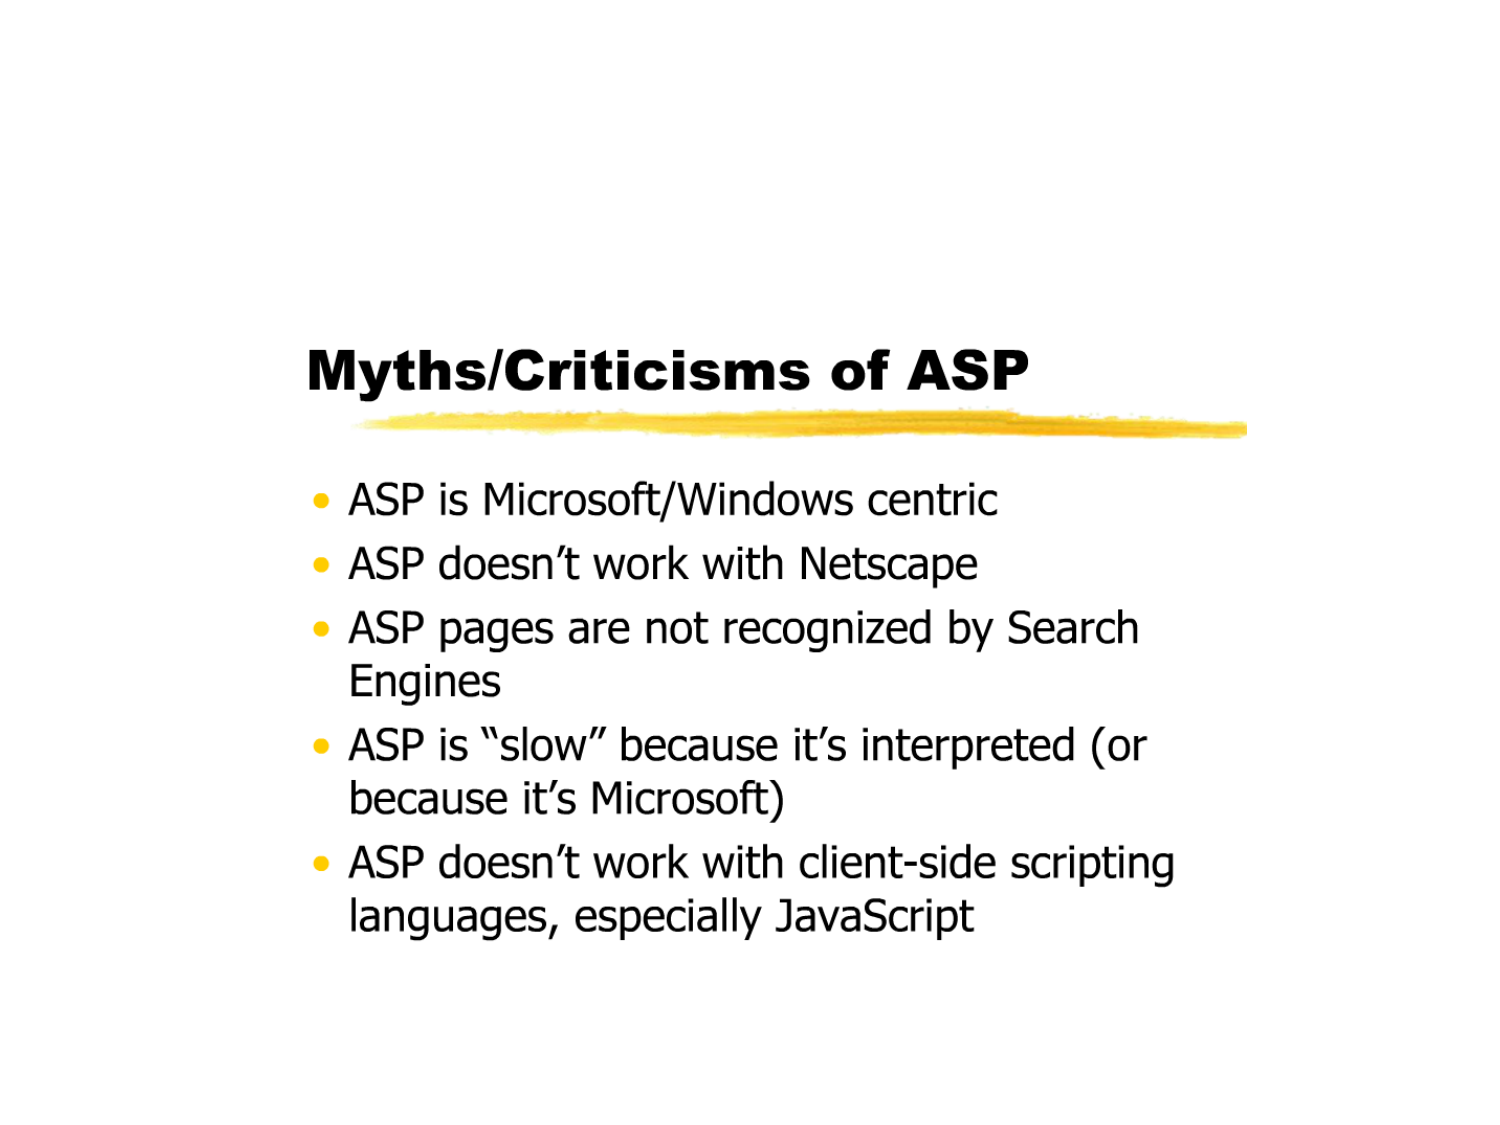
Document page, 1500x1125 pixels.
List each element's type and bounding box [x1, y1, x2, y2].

list [253, 262, 1247, 1006]
